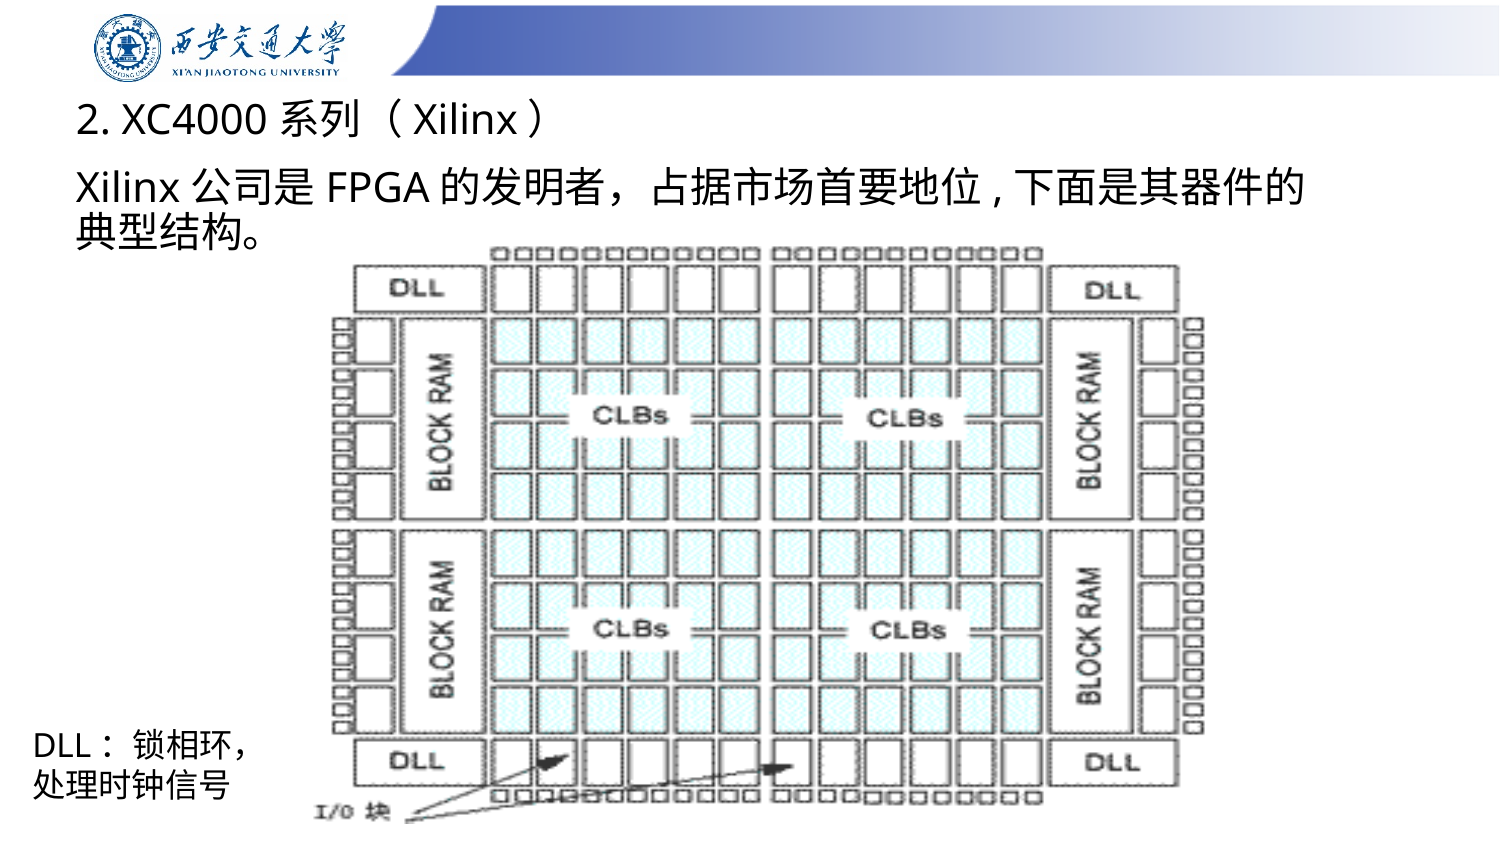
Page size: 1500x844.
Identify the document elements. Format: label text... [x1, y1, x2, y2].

title 2. XC4000系列（Xilinx） [64, 92, 1359, 160]
picture [0, 0, 1500, 844]
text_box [312, 245, 1211, 824]
text_box DLL：锁相环，处理时钟信号 [17, 717, 301, 812]
text_box Xilinx公司是FPGA的发明者，占据市场首要地位,下面是其器件的典型结构。 [64, 160, 1359, 230]
